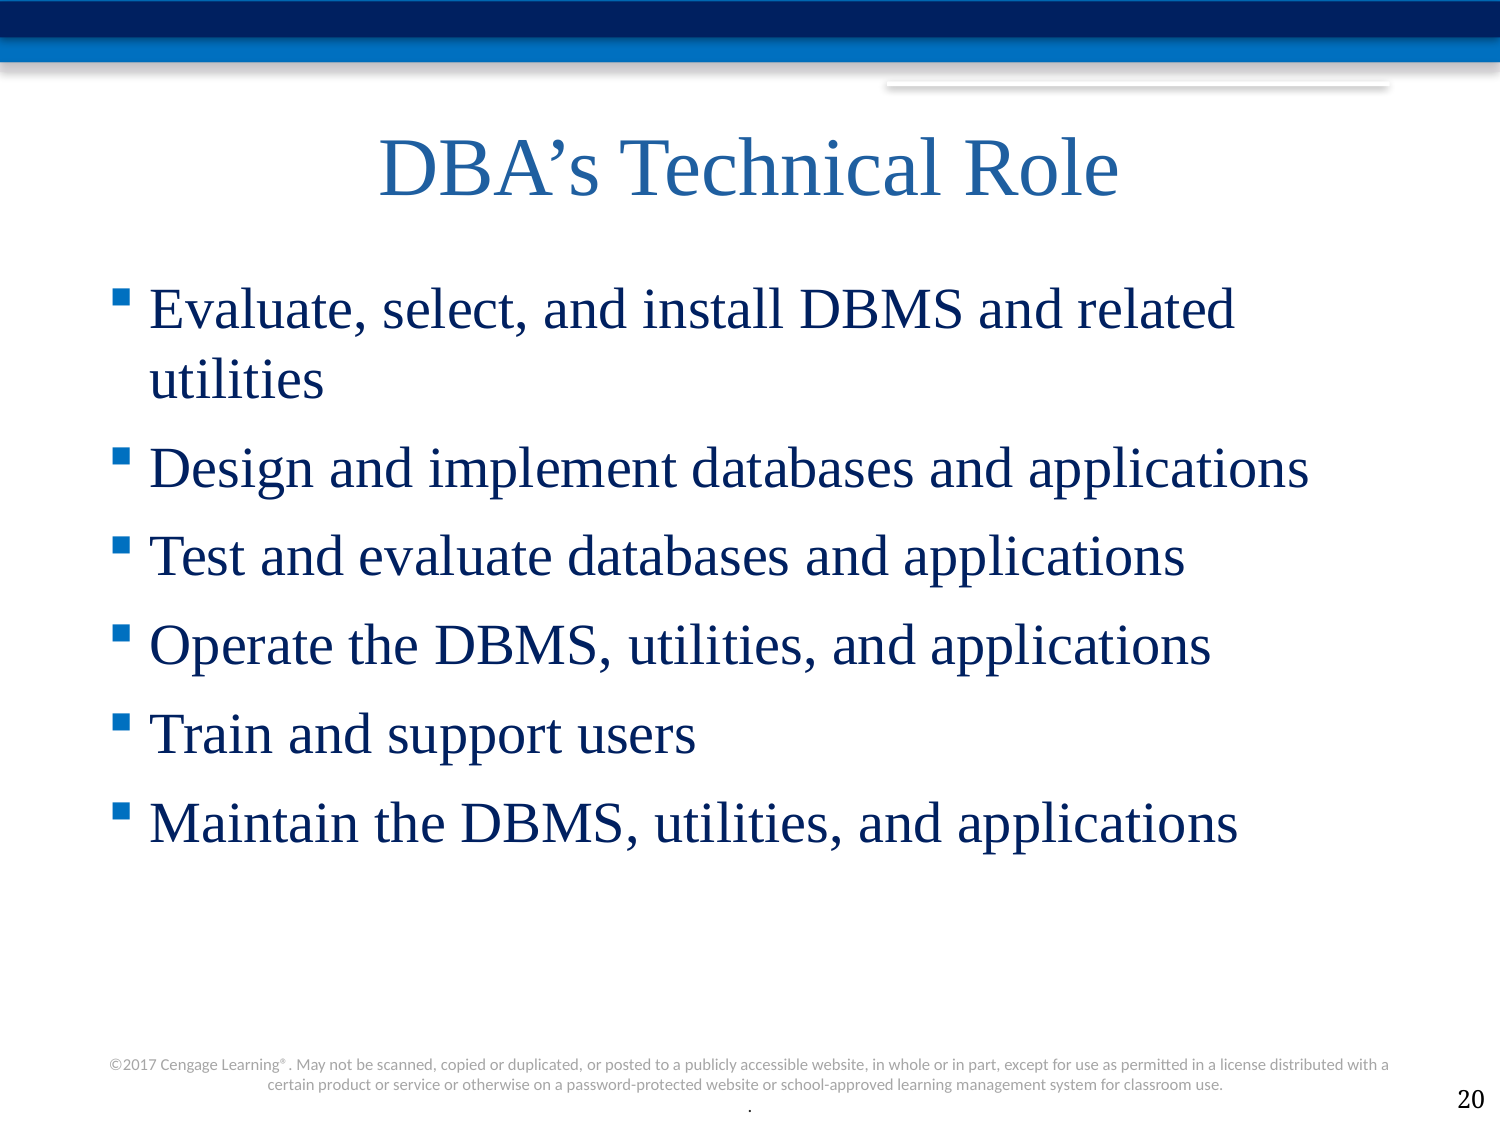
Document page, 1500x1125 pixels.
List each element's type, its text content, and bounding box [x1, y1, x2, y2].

slide_number 20 [1425, 1074, 1500, 1125]
title DBA’s Technical Role [75, 75, 1425, 250]
list Evaluate, select, and install DBMS and related utilities Design and implement databases and applications Test and evaluate databases and applications Operate the DBMS, utilities, and applications Train and support users Maintain the DBMS, utilities, and applications [75, 262, 1425, 1066]
